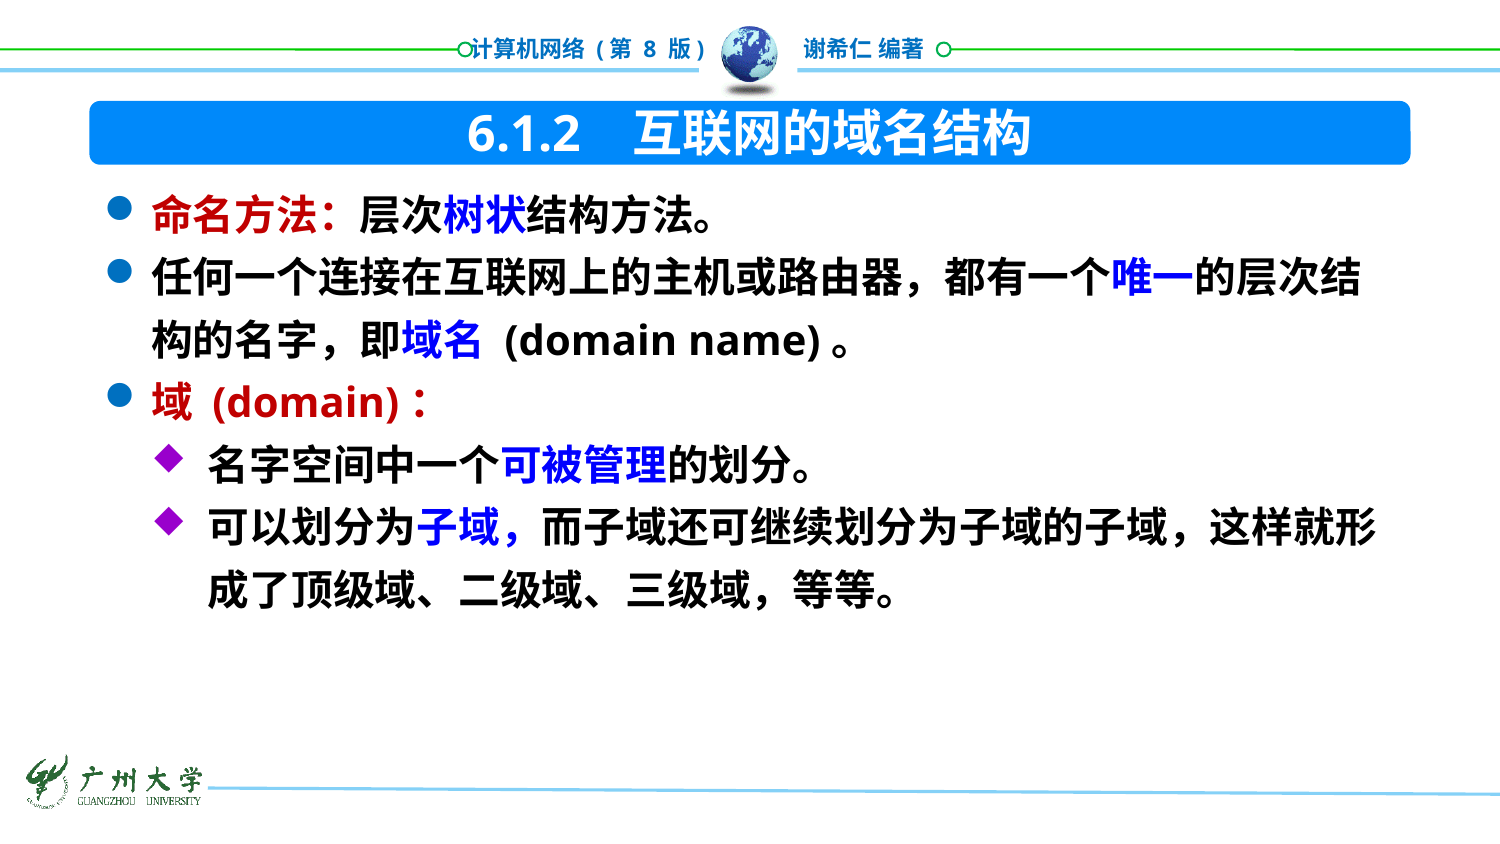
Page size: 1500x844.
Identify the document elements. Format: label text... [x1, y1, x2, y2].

picture [26, 754, 202, 809]
text_box [1048, 100, 1411, 165]
text_box [89, 100, 452, 165]
text_box 命名方法：层次树状结构方法。 任何一个连接在互联网上的主机或路由器，都有一个唯一的层次结构的名字，即域名 (domain name)。 域 (domain)： 名字空间中一个可被管理的划分。 可以划分为子域，而子域还可继续划分为子域的子域，这样就形成了顶级域、二级域、三级域，等等。 [89, 168, 1411, 621]
picture [719, 24, 779, 93]
text_box 6.1.2 互联网的域名结构 [452, 93, 1048, 168]
